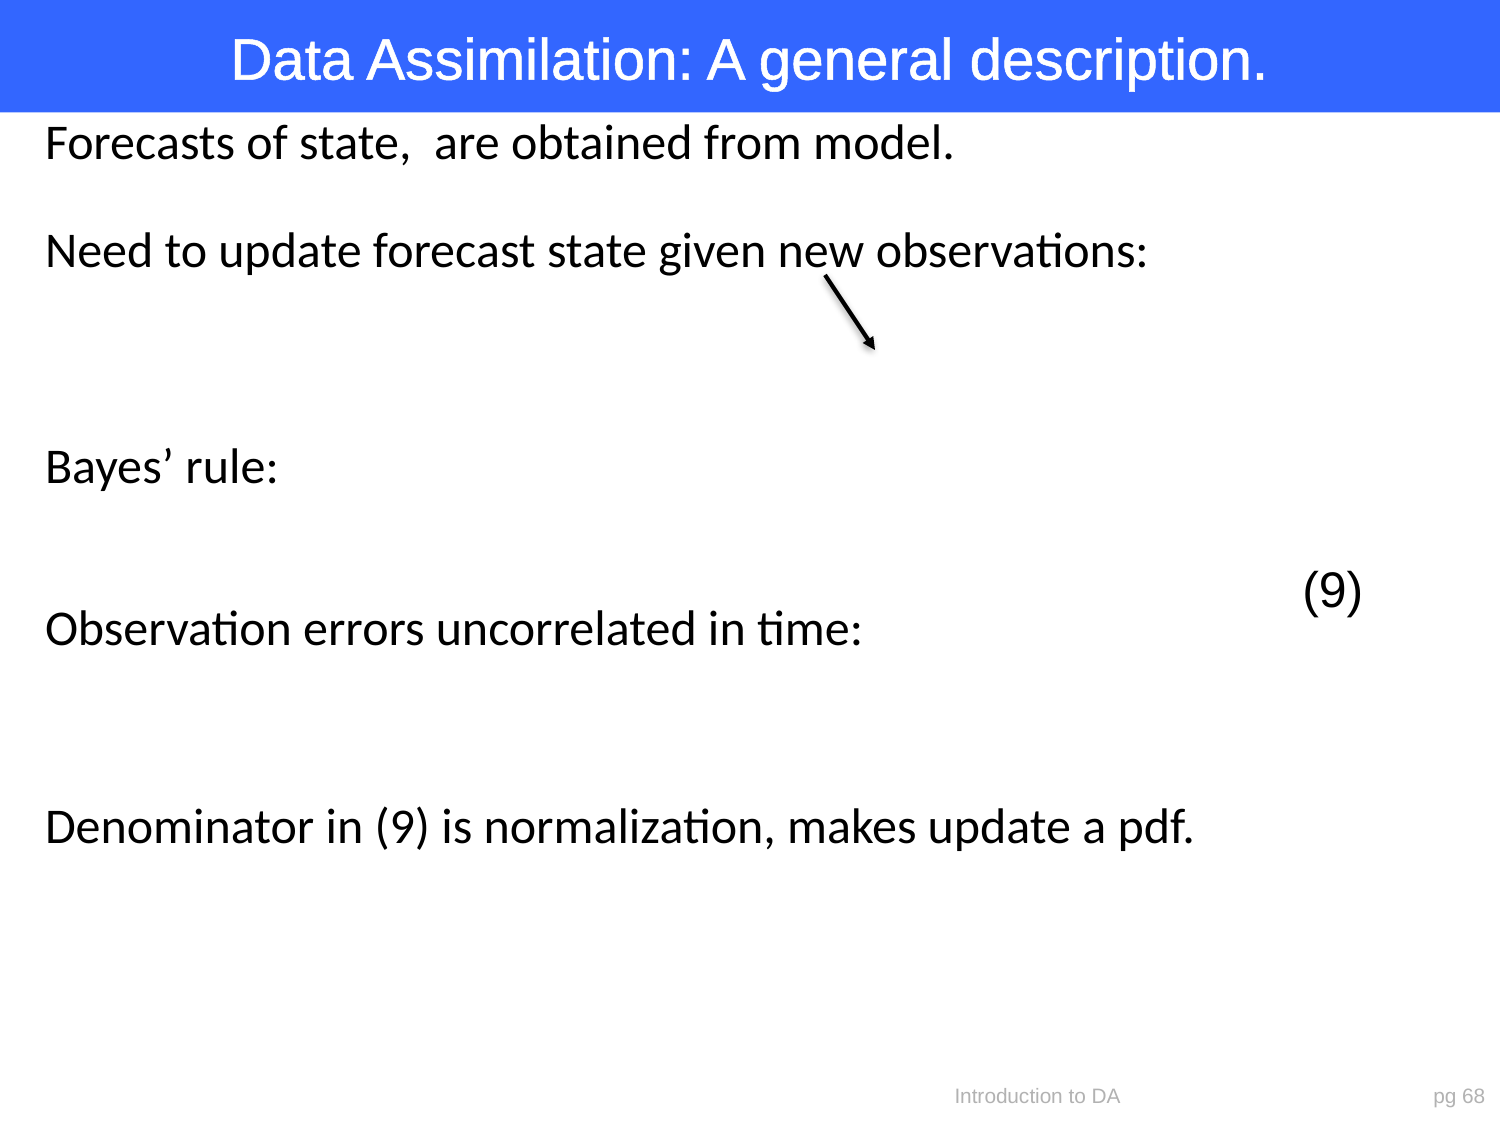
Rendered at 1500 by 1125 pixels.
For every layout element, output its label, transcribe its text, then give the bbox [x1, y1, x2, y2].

footer Introduction to DA [725, 1065, 1350, 1125]
title Data Assimilation: A general description. [0, 0, 1500, 113]
text_box (9) [1287, 549, 1388, 625]
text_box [824, 274, 876, 351]
slide_number pg 68 [1350, 1065, 1500, 1125]
